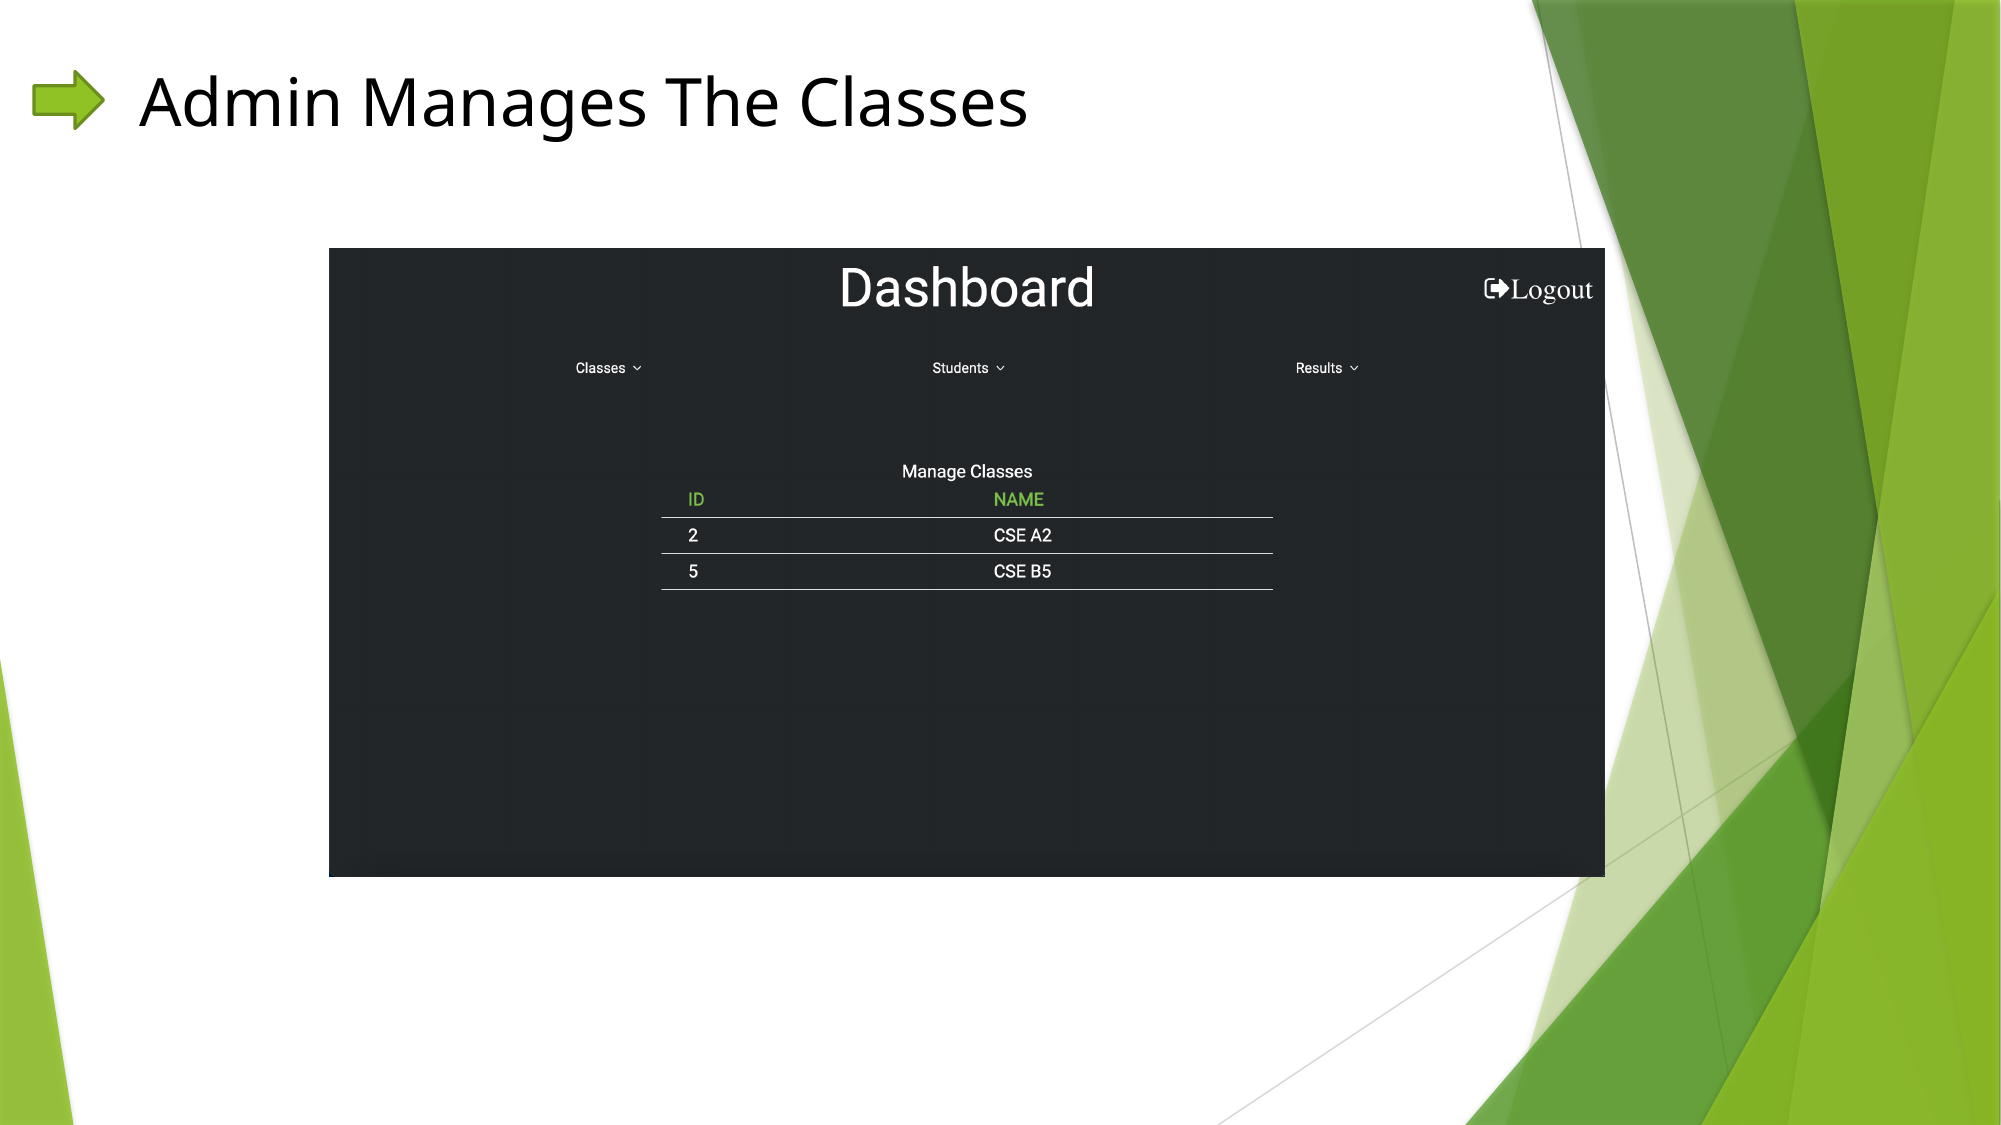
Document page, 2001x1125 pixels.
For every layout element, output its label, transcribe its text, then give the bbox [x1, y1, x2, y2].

picture [328, 248, 1606, 877]
text_box [32, 69, 105, 131]
text_box Admin Manages The Classes [124, 51, 1072, 147]
